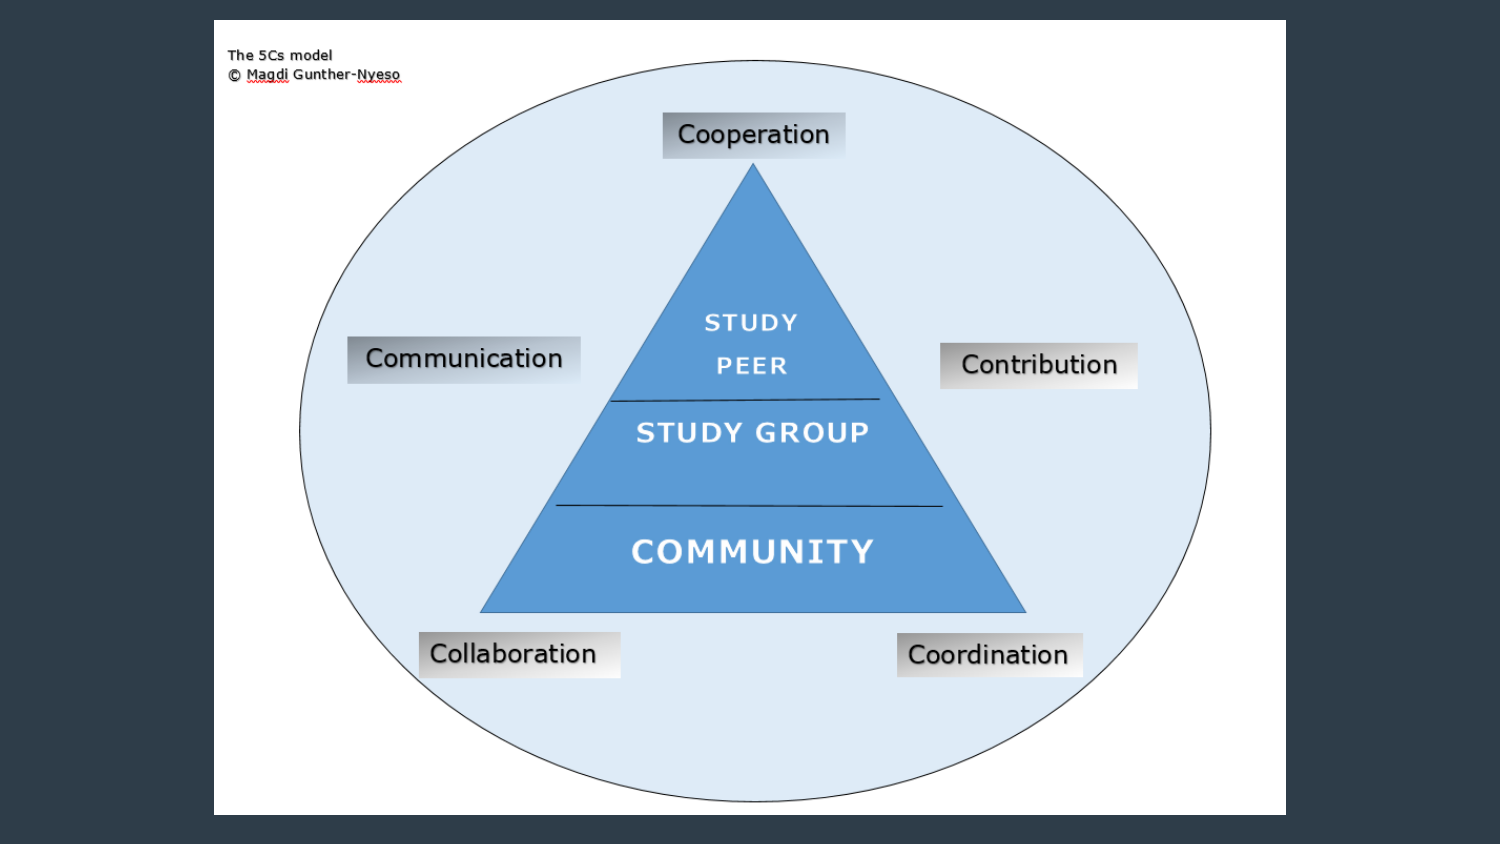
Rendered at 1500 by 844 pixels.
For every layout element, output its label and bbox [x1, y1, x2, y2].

picture [214, 20, 1286, 815]
